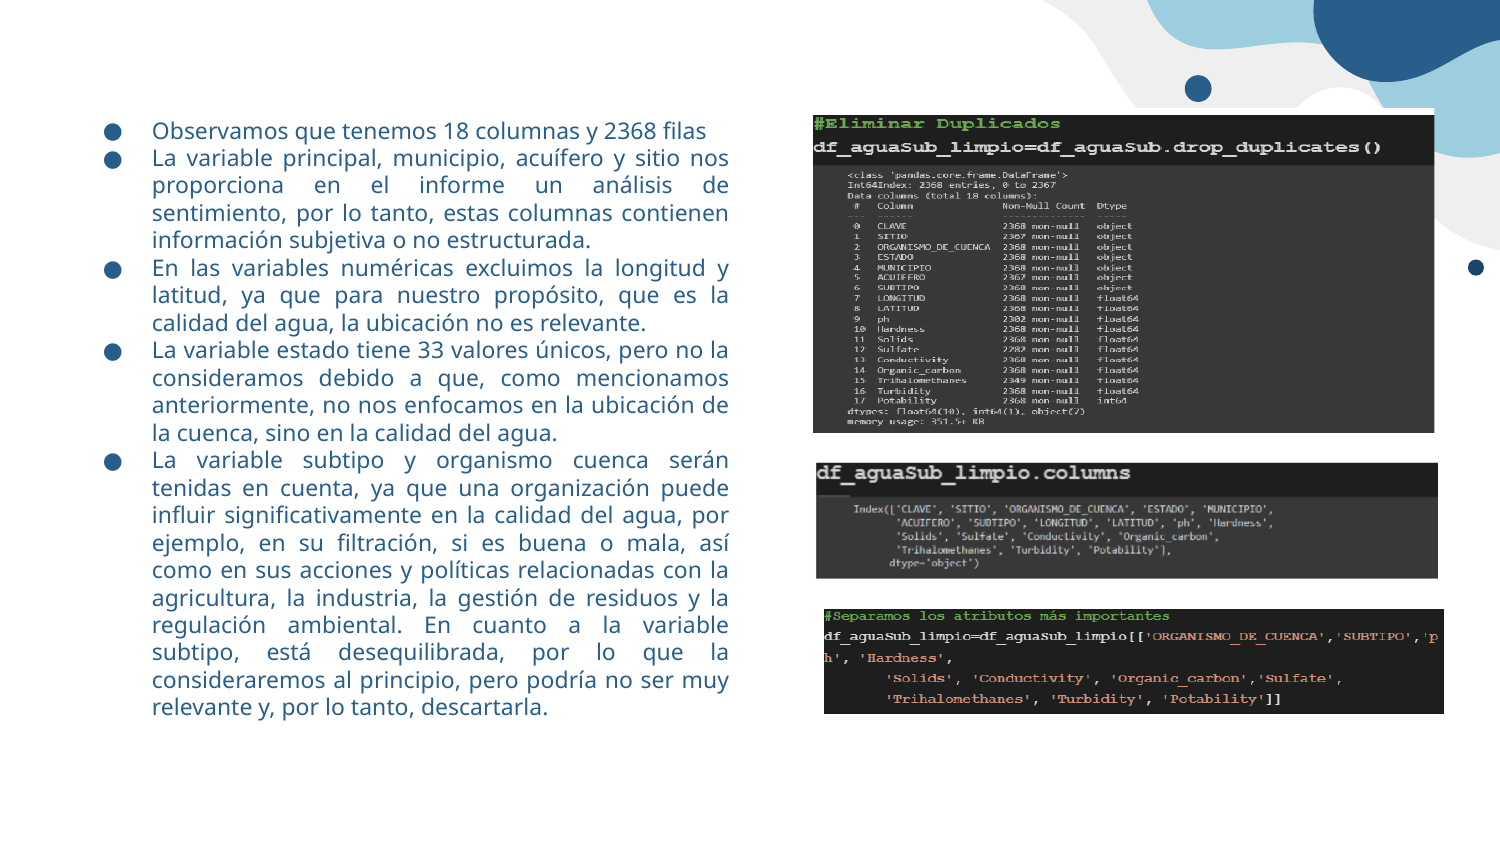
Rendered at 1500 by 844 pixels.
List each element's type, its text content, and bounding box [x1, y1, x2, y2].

picture [810, 452, 1439, 581]
picture [815, 600, 1452, 728]
picture [806, 108, 1435, 433]
text_box Observamos que tenemos 18 columnas y 2368 filas La variable principal, municipio, acuífero y sitio nos proporciona en el informe un análisis de sentimiento, por lo tanto, estas columnas contienen información subjetiva o no estructurada. En las variables numéricas excluimos la longitud y latitud, ya que para nuestro propósito, que es la calidad del agua, la ubicación no es relevante. La variable estado tiene 33 valores únicos, pero no la consideramos debido a que, como mencionamos anteriormente, no nos enfocamos en la ubicación de la cuenca, sino en la calidad del agua. La variable subtipo y organismo cuenca serán tenidas en cuenta, ya que una organización puede influir significativamente en la calidad del agua, por ejemplo, en su filtración, si es buena o mala, así como en sus acciones y políticas relacionadas con la agricultura, la industria, la gestión de residuos y la regulación ambiental. En cuanto a la variable subtipo, está desequilibrada, por lo que la consideraremos al principio, pero podría no ser muy relevante y, por lo tanto, descartarla. [61, 108, 745, 728]
